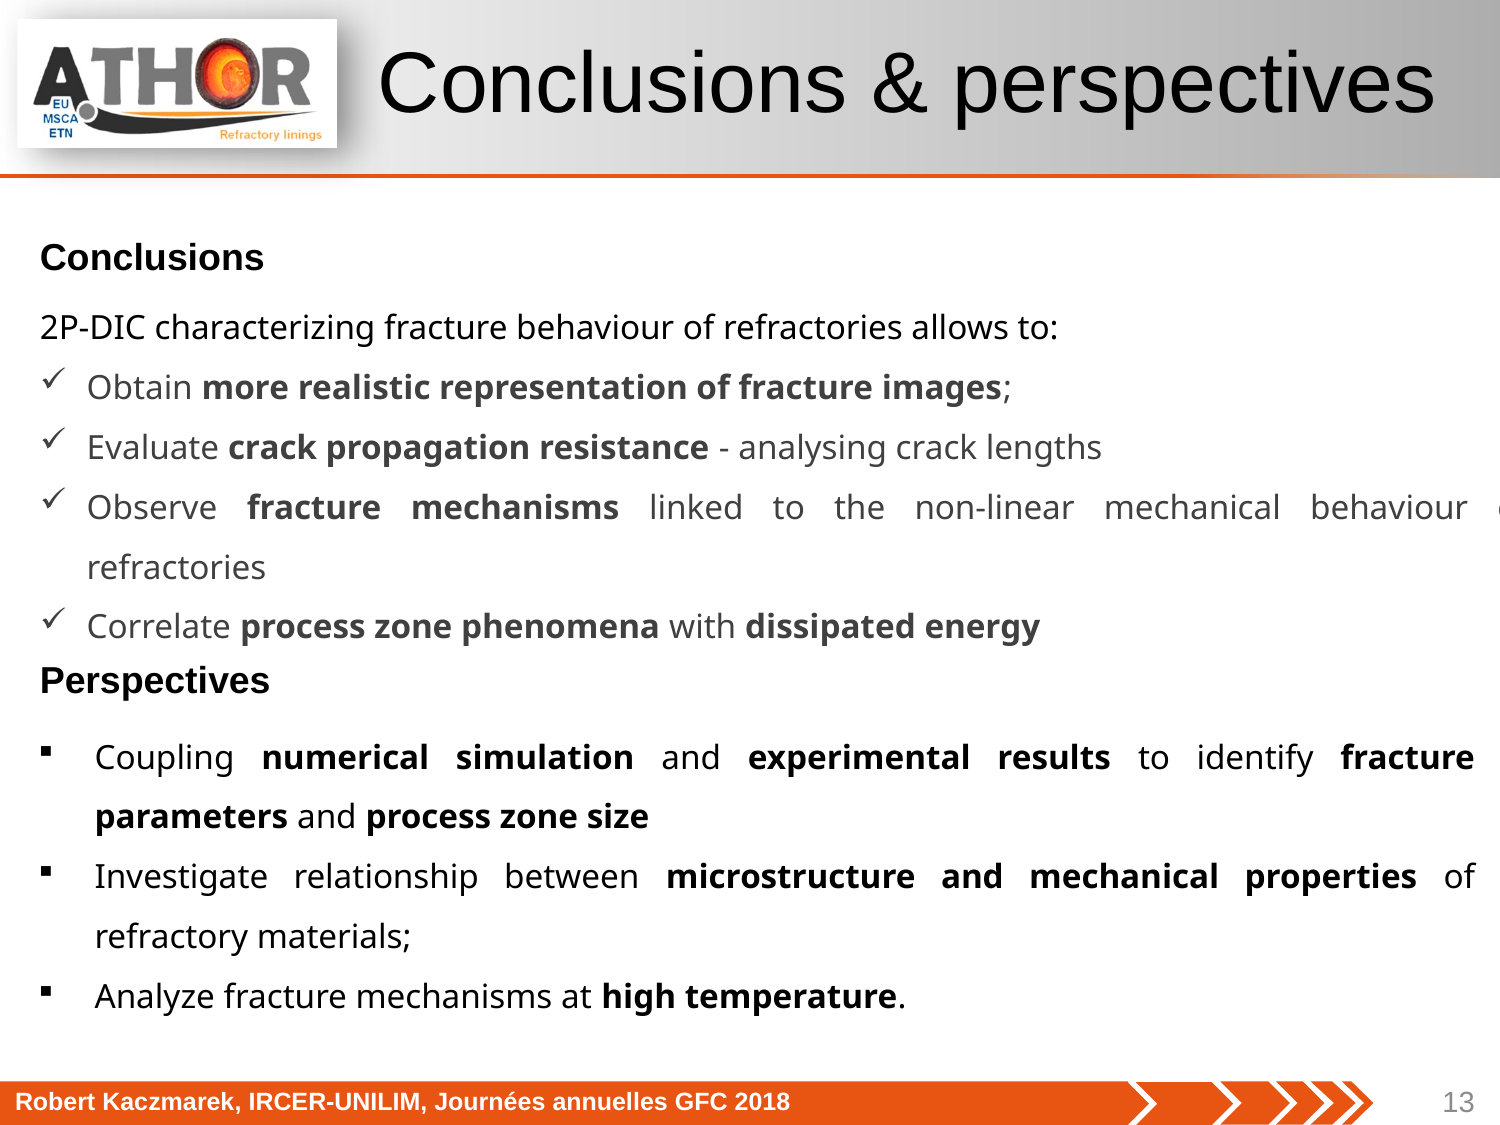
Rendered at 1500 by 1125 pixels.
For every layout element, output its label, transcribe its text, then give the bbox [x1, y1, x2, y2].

picture [17, 19, 337, 148]
slide_number 13 [1362, 1081, 1490, 1121]
text_box Robert Kaczmarek, IRCER-UNILIM, Journées annuelles GFC 2018 [0, 1081, 1113, 1125]
text_box Perspectives [25, 648, 1212, 708]
title Conclusions & perspectives [362, 18, 1490, 150]
text_box Coupling numerical simulation and experimental results to identify fracture parameters and process zone size Investigate relationship between microstructure and mechanical properties of refractory materials; Analyze fracture mechanisms at high temperature. [23, 708, 1490, 1023]
text_box Conclusions [25, 225, 1212, 286]
text_box 2P-DIC characterizing fracture behaviour of refractories allows to: Obtain more realistic representation of fracture images; Evaluate crack propagation resistance - analysing crack lengths Observe fracture mechanisms linked to the non-linear mechanical behaviour of refractories Correlate process zone phenomena with dissipated energy [25, 278, 1500, 653]
